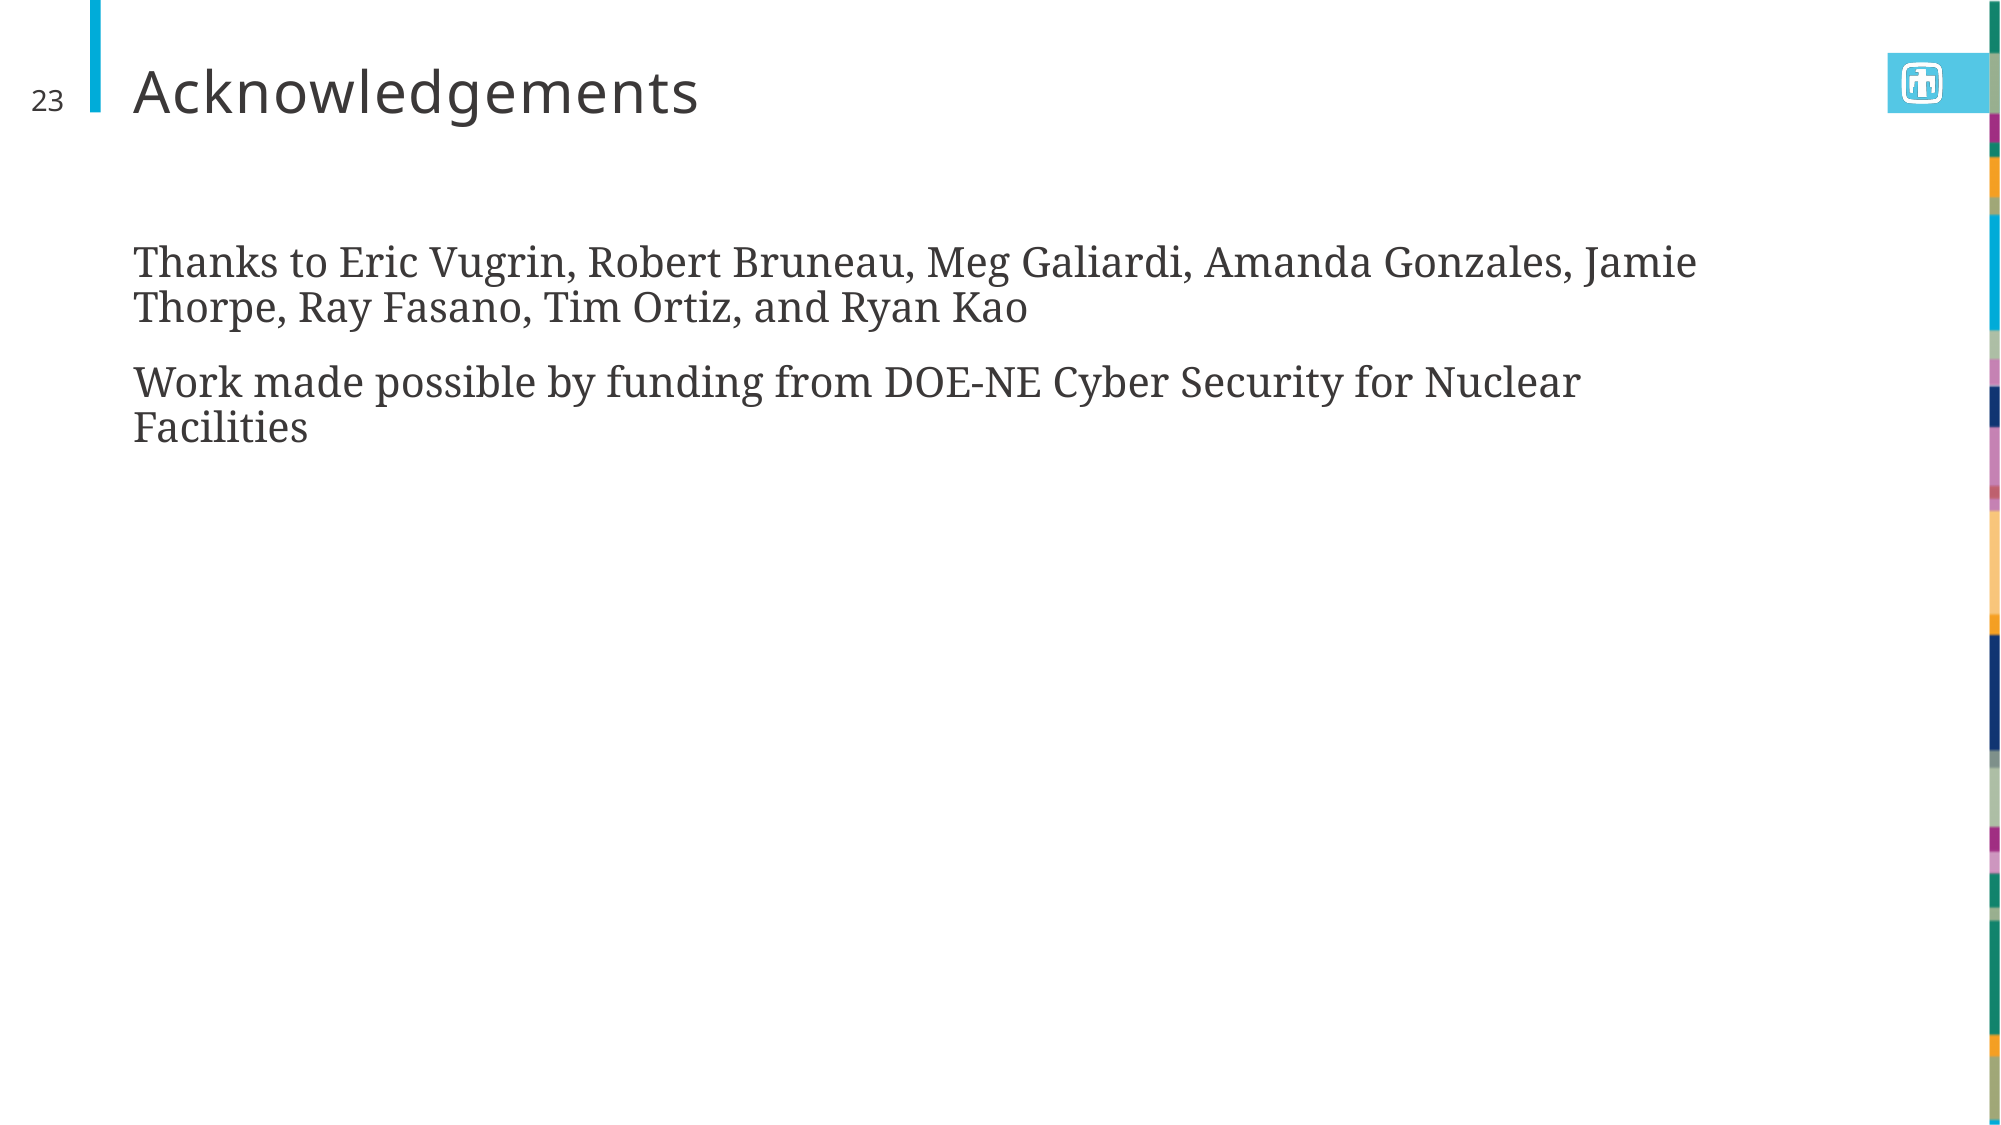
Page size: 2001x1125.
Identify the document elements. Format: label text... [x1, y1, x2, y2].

title Acknowledgements [118, 58, 1769, 153]
slide_number 23 [10, 71, 80, 132]
picture [1990, 1, 1999, 215]
list Thanks to Eric Vugrin, Robert Bruneau, Meg Galiardi, Amanda Gonzales, Jamie Thorpe, Ray Fasano, Tim Ortiz, and Ryan Kao Work made possible by funding from DOE-NE Cyber Security for Nuclear Facilities [118, 234, 1769, 798]
picture [1990, 330, 1999, 1120]
picture [1901, 62, 1944, 104]
